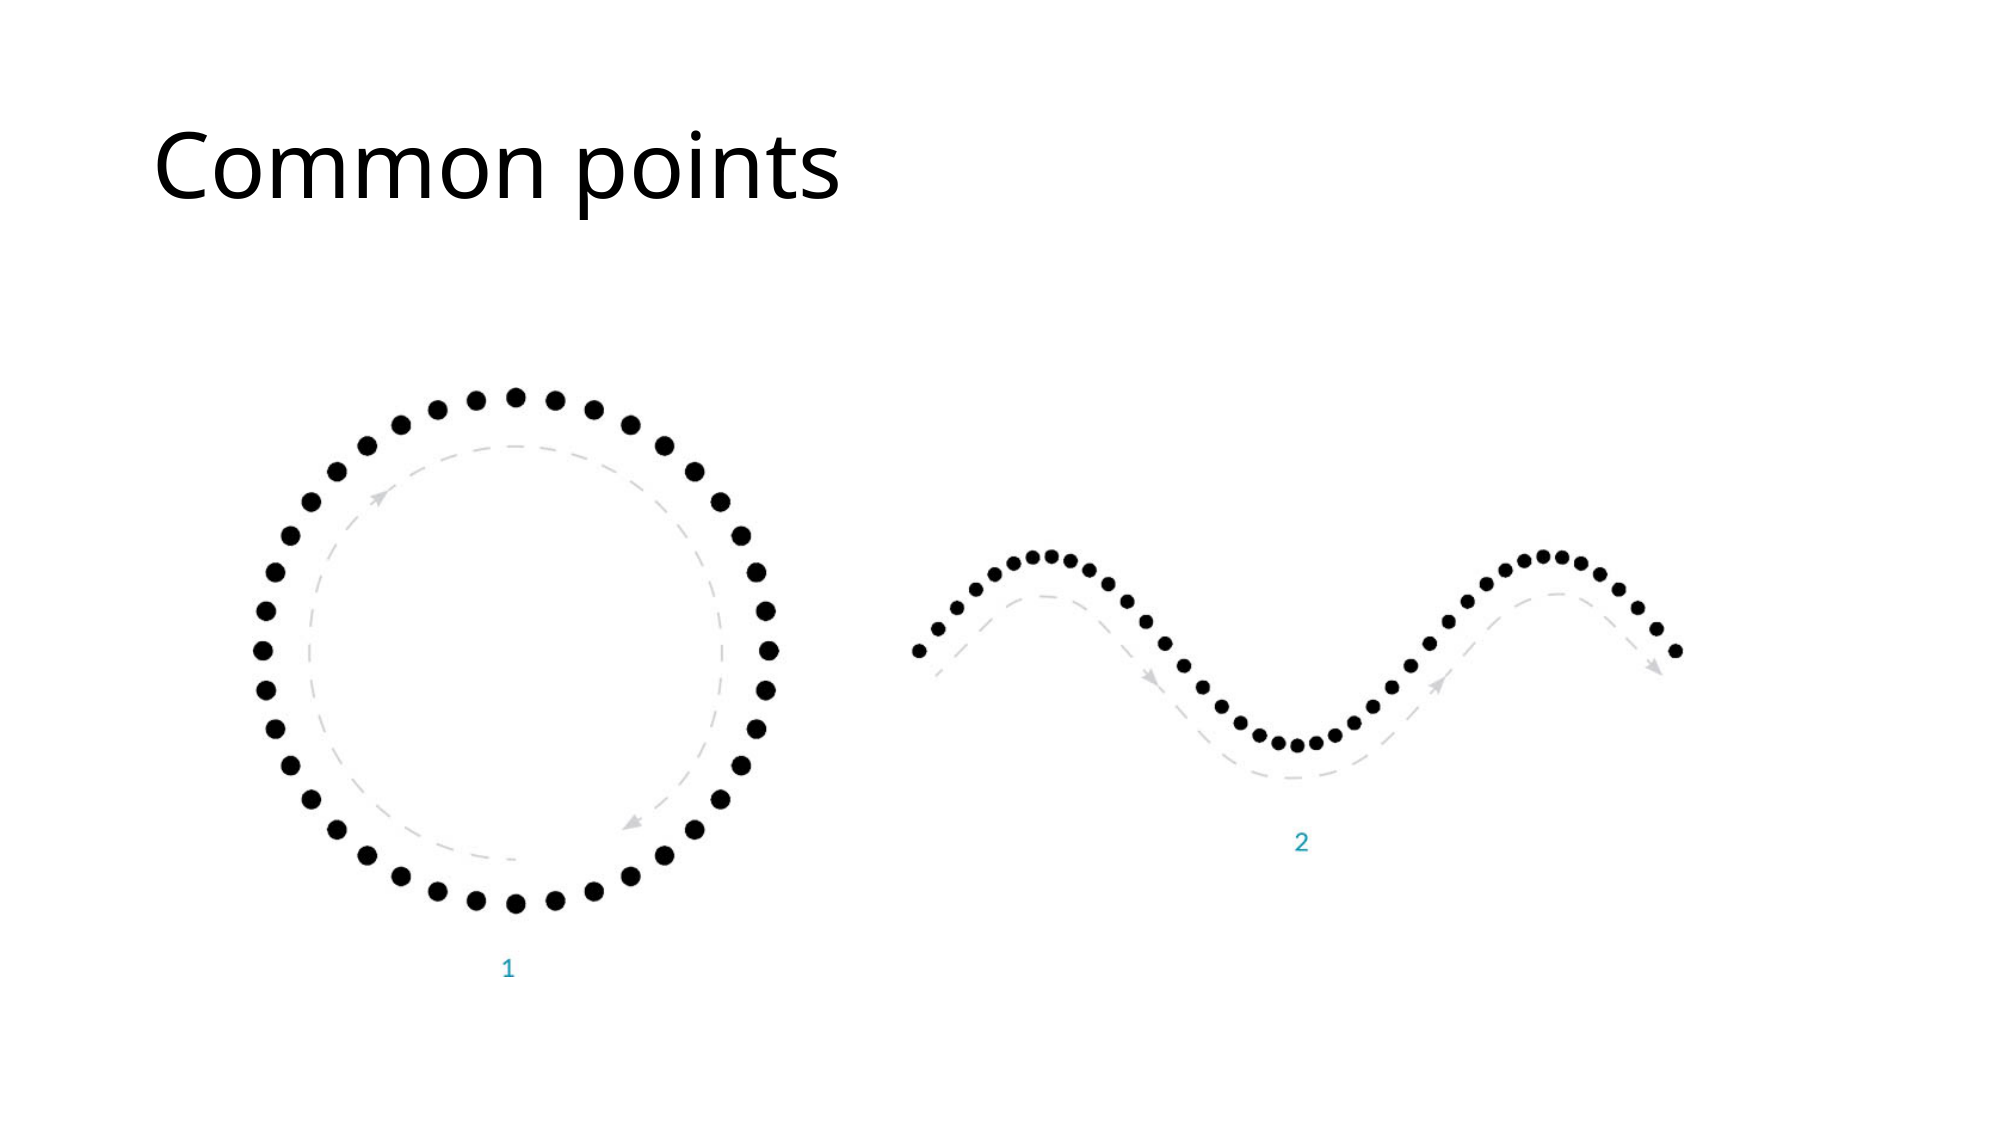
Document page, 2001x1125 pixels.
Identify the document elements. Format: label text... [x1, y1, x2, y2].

picture [252, 387, 1684, 977]
title Common points [137, 59, 1863, 278]
